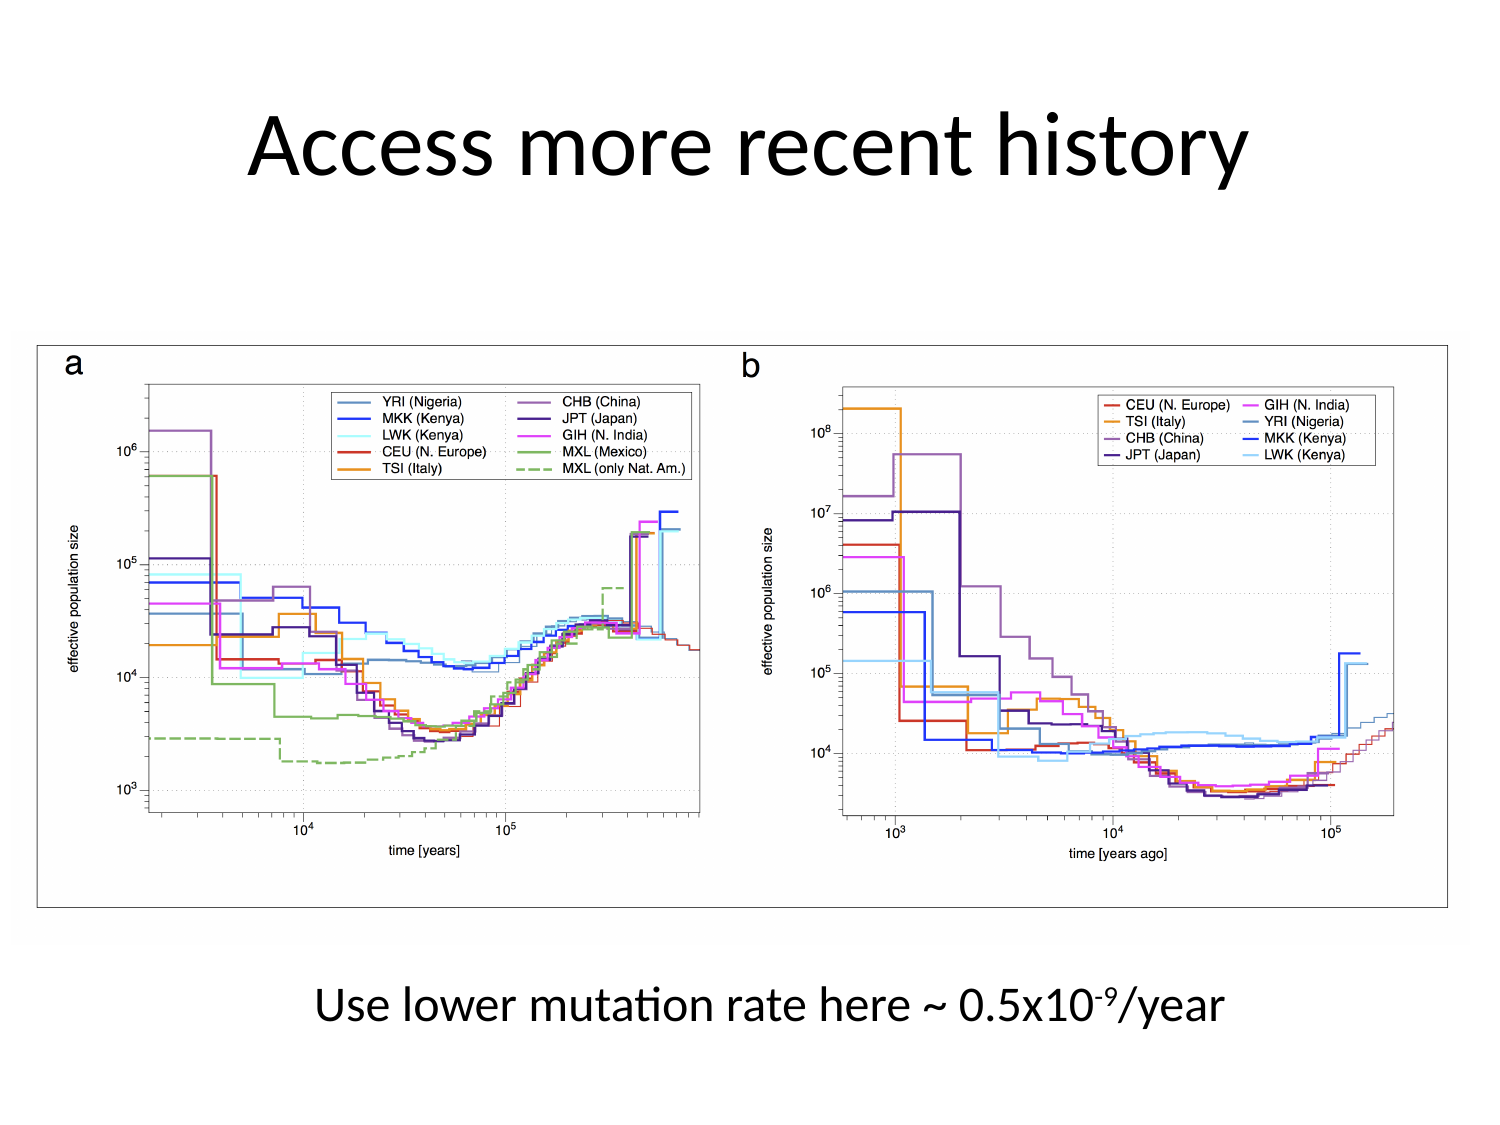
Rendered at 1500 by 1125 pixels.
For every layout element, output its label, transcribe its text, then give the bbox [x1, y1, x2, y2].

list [10, 290, 1471, 960]
title Access more recent history [75, 45, 1425, 233]
text_box Use lower mutation rate here ~ 0.5x10-9/year [299, 968, 1241, 1040]
